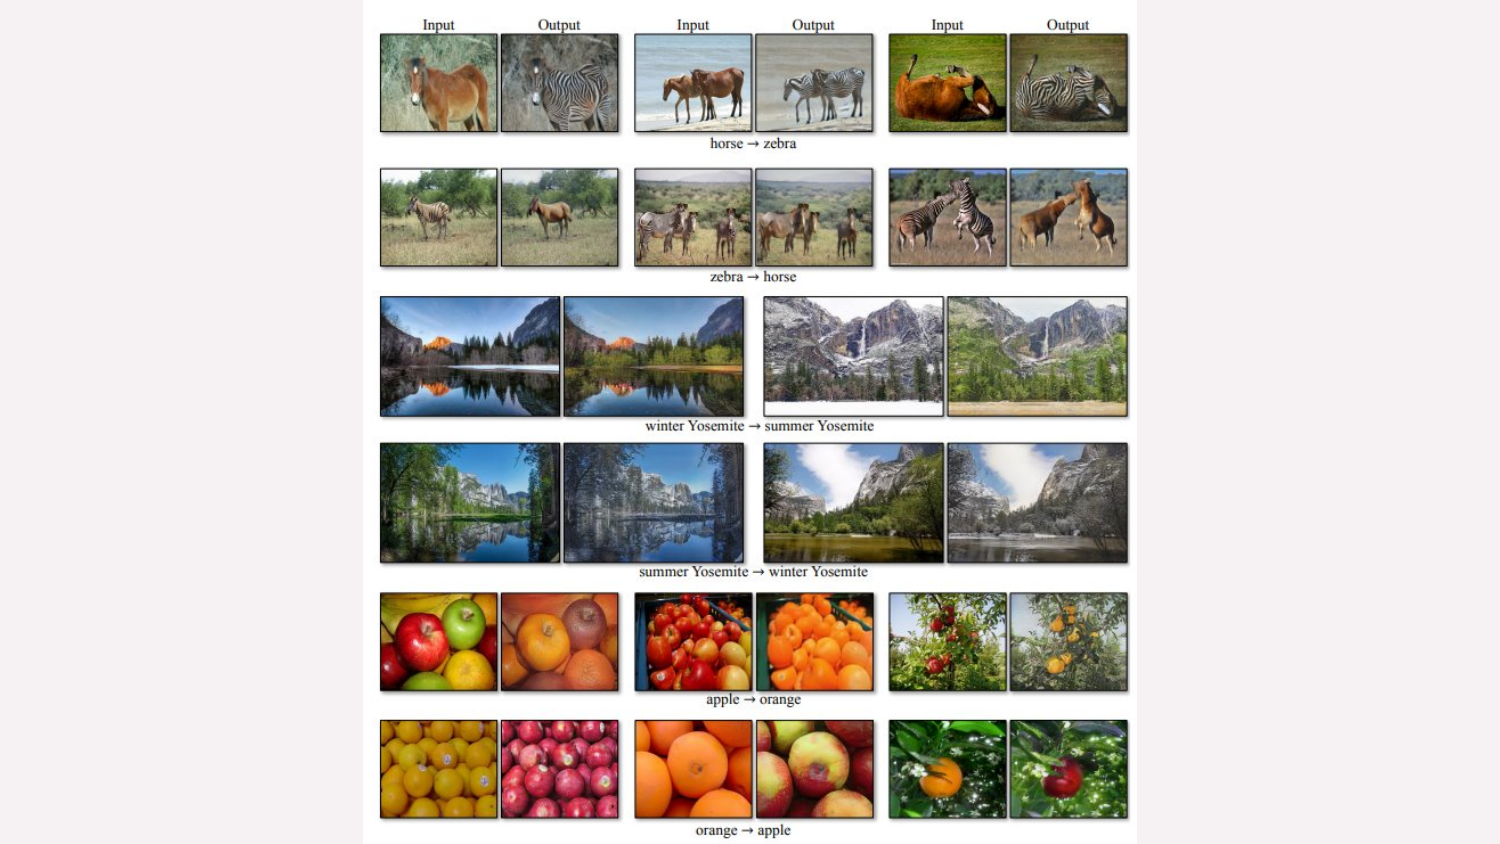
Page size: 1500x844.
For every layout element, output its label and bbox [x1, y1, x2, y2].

picture [363, 0, 1137, 844]
